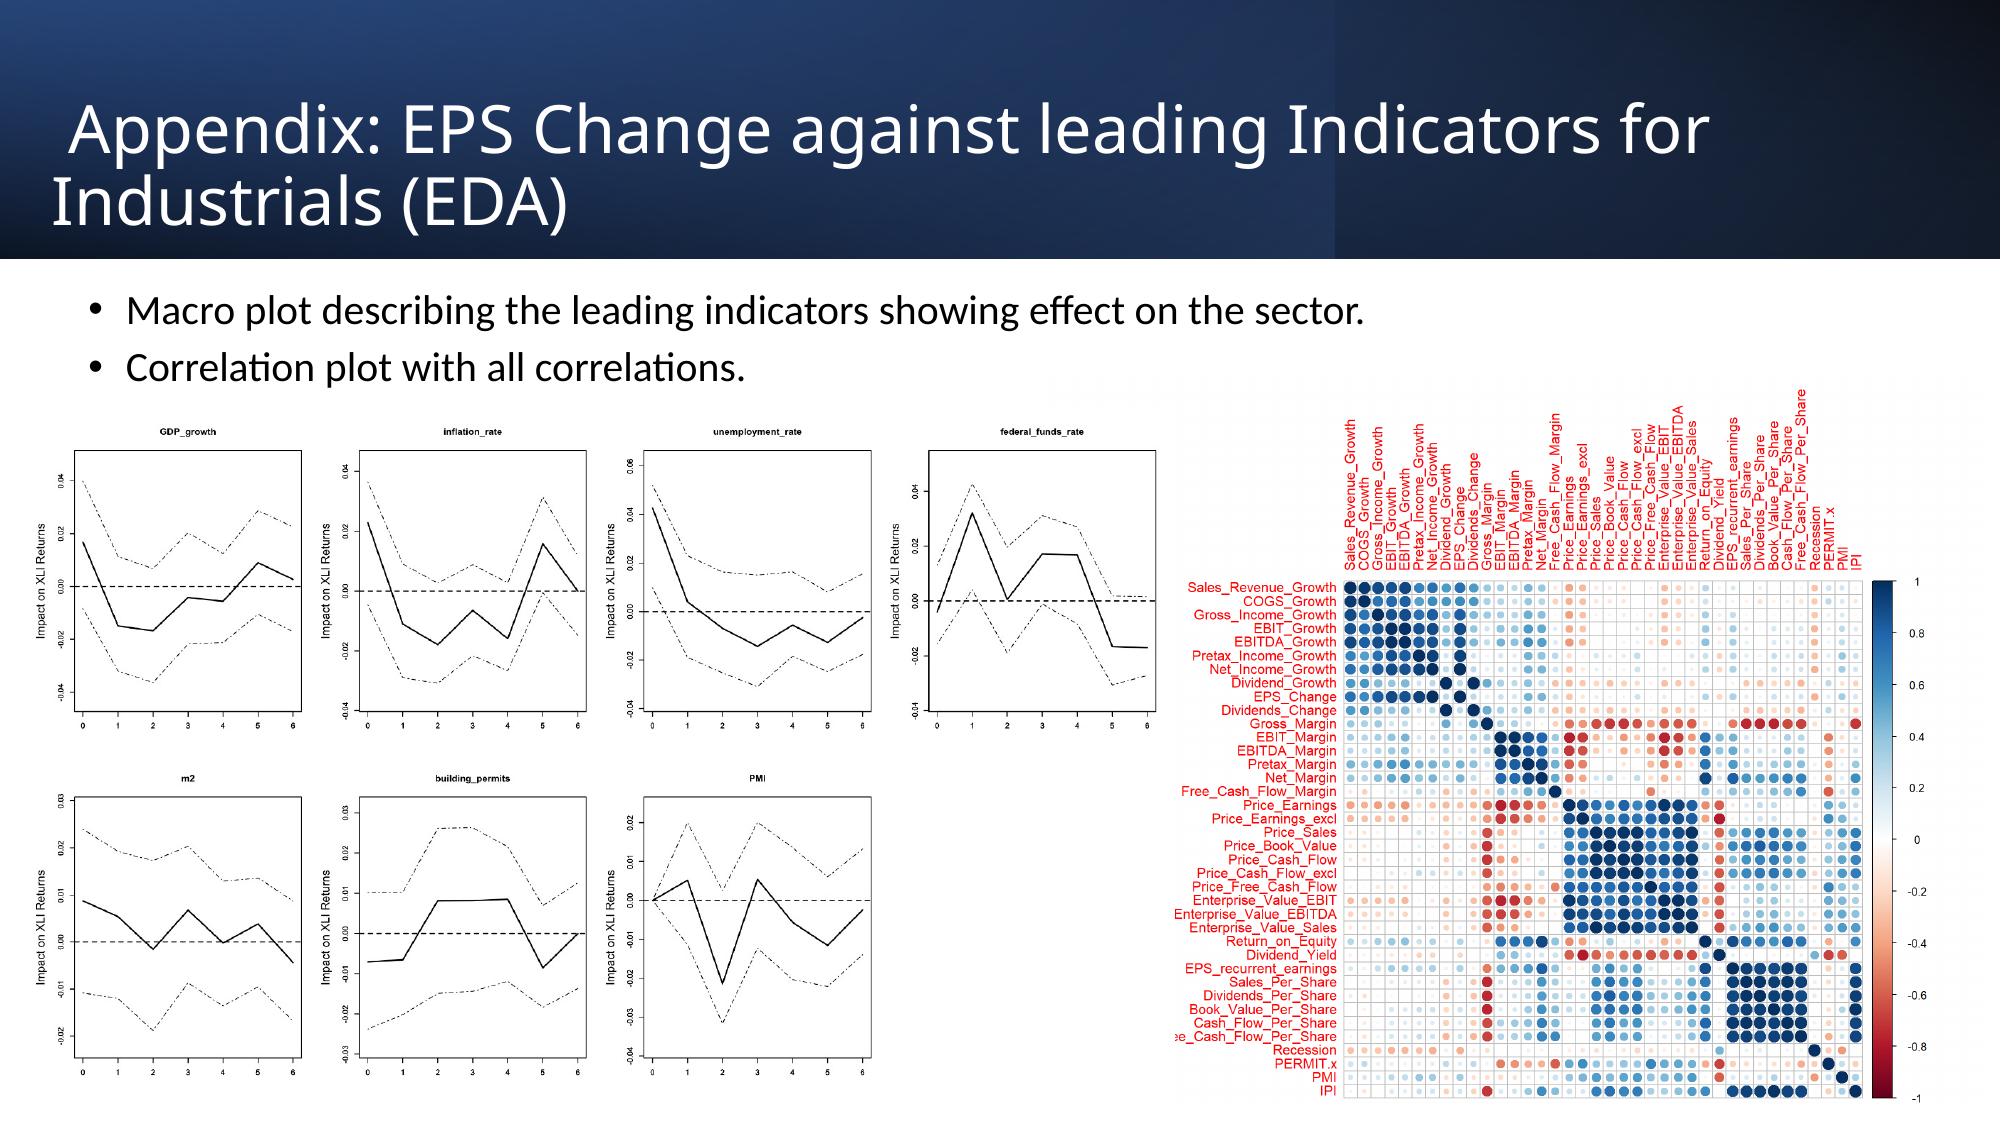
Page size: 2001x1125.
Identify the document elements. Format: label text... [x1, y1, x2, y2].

picture [36, 376, 1985, 1105]
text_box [0, 0, 2000, 259]
text_box Macro plot describing the leading indicators showing effect on the sector. Correlation plot with all correlations. [63, 280, 1622, 412]
text_box [1, 259, 2000, 1125]
